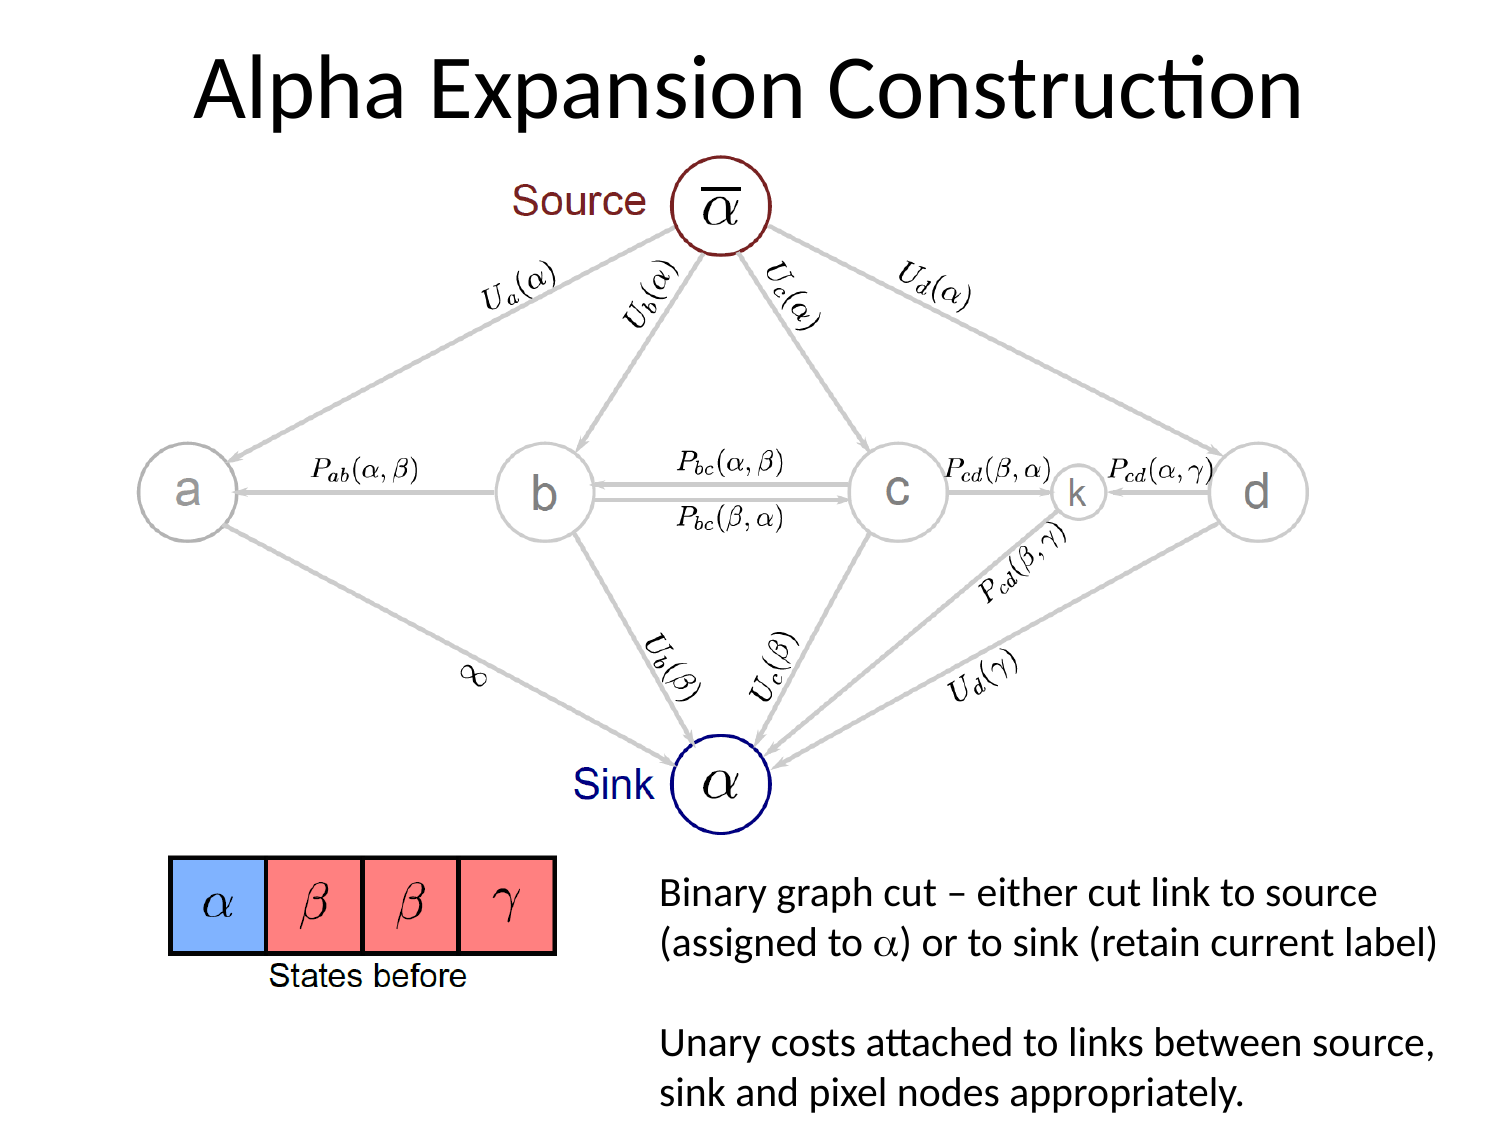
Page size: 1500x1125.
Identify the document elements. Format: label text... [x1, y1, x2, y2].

picture [116, 140, 1320, 997]
title Alpha Expansion Construction [75, 0, 1425, 176]
text_box Binary graph cut – either cut link to source (assigned to a) or to sink (retain current label) Unary costs attached to links between source, sink and pixel nodes appropriately. [644, 857, 1489, 1123]
